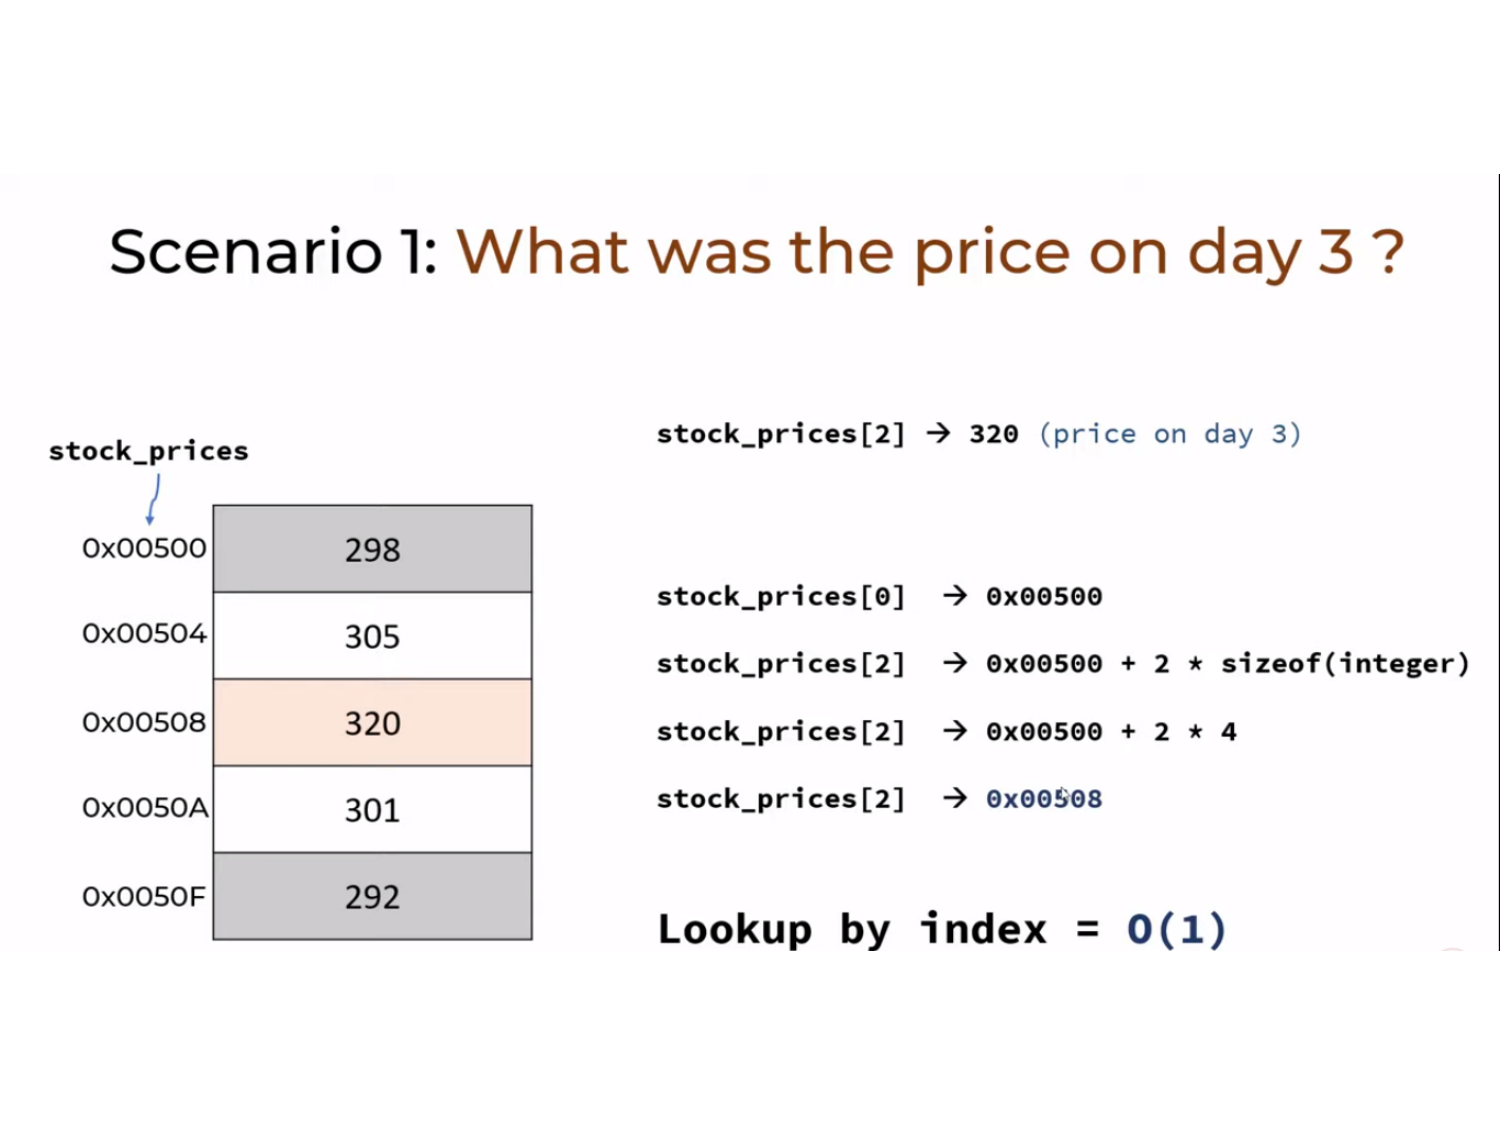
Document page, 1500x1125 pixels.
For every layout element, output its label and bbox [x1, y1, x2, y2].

picture [0, 174, 1500, 951]
